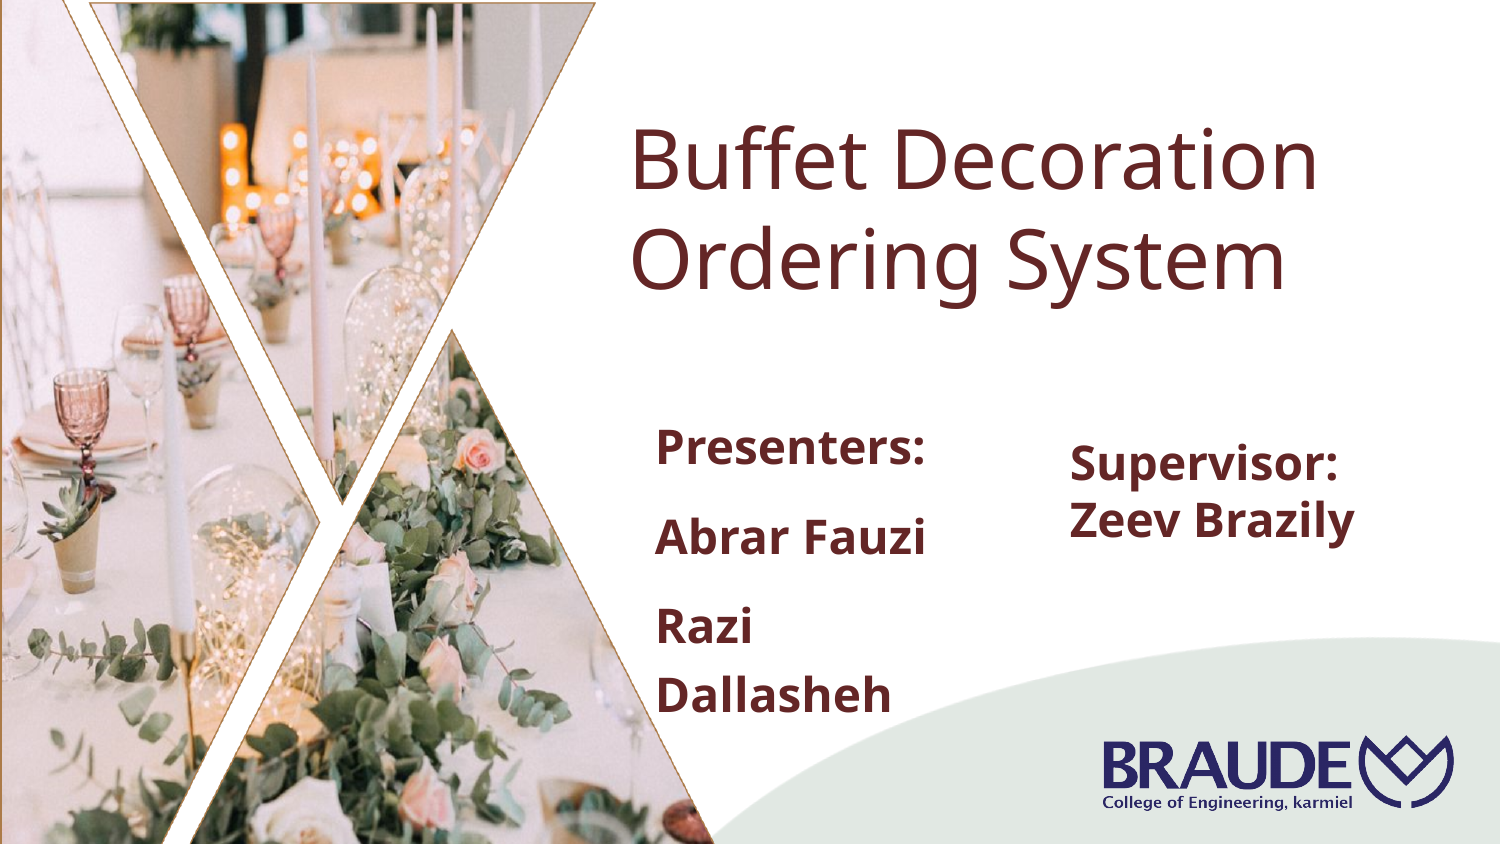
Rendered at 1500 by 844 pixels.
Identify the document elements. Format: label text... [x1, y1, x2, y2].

text_box Buffet Decoration Ordering System [732, 90, 1400, 326]
text_box Supervisor: Zeev Brazily [1054, 408, 1478, 618]
text_box Presenters: Abrar Fauzi Razi Dallasheh [732, 390, 1012, 639]
picture [0, 0, 1500, 844]
